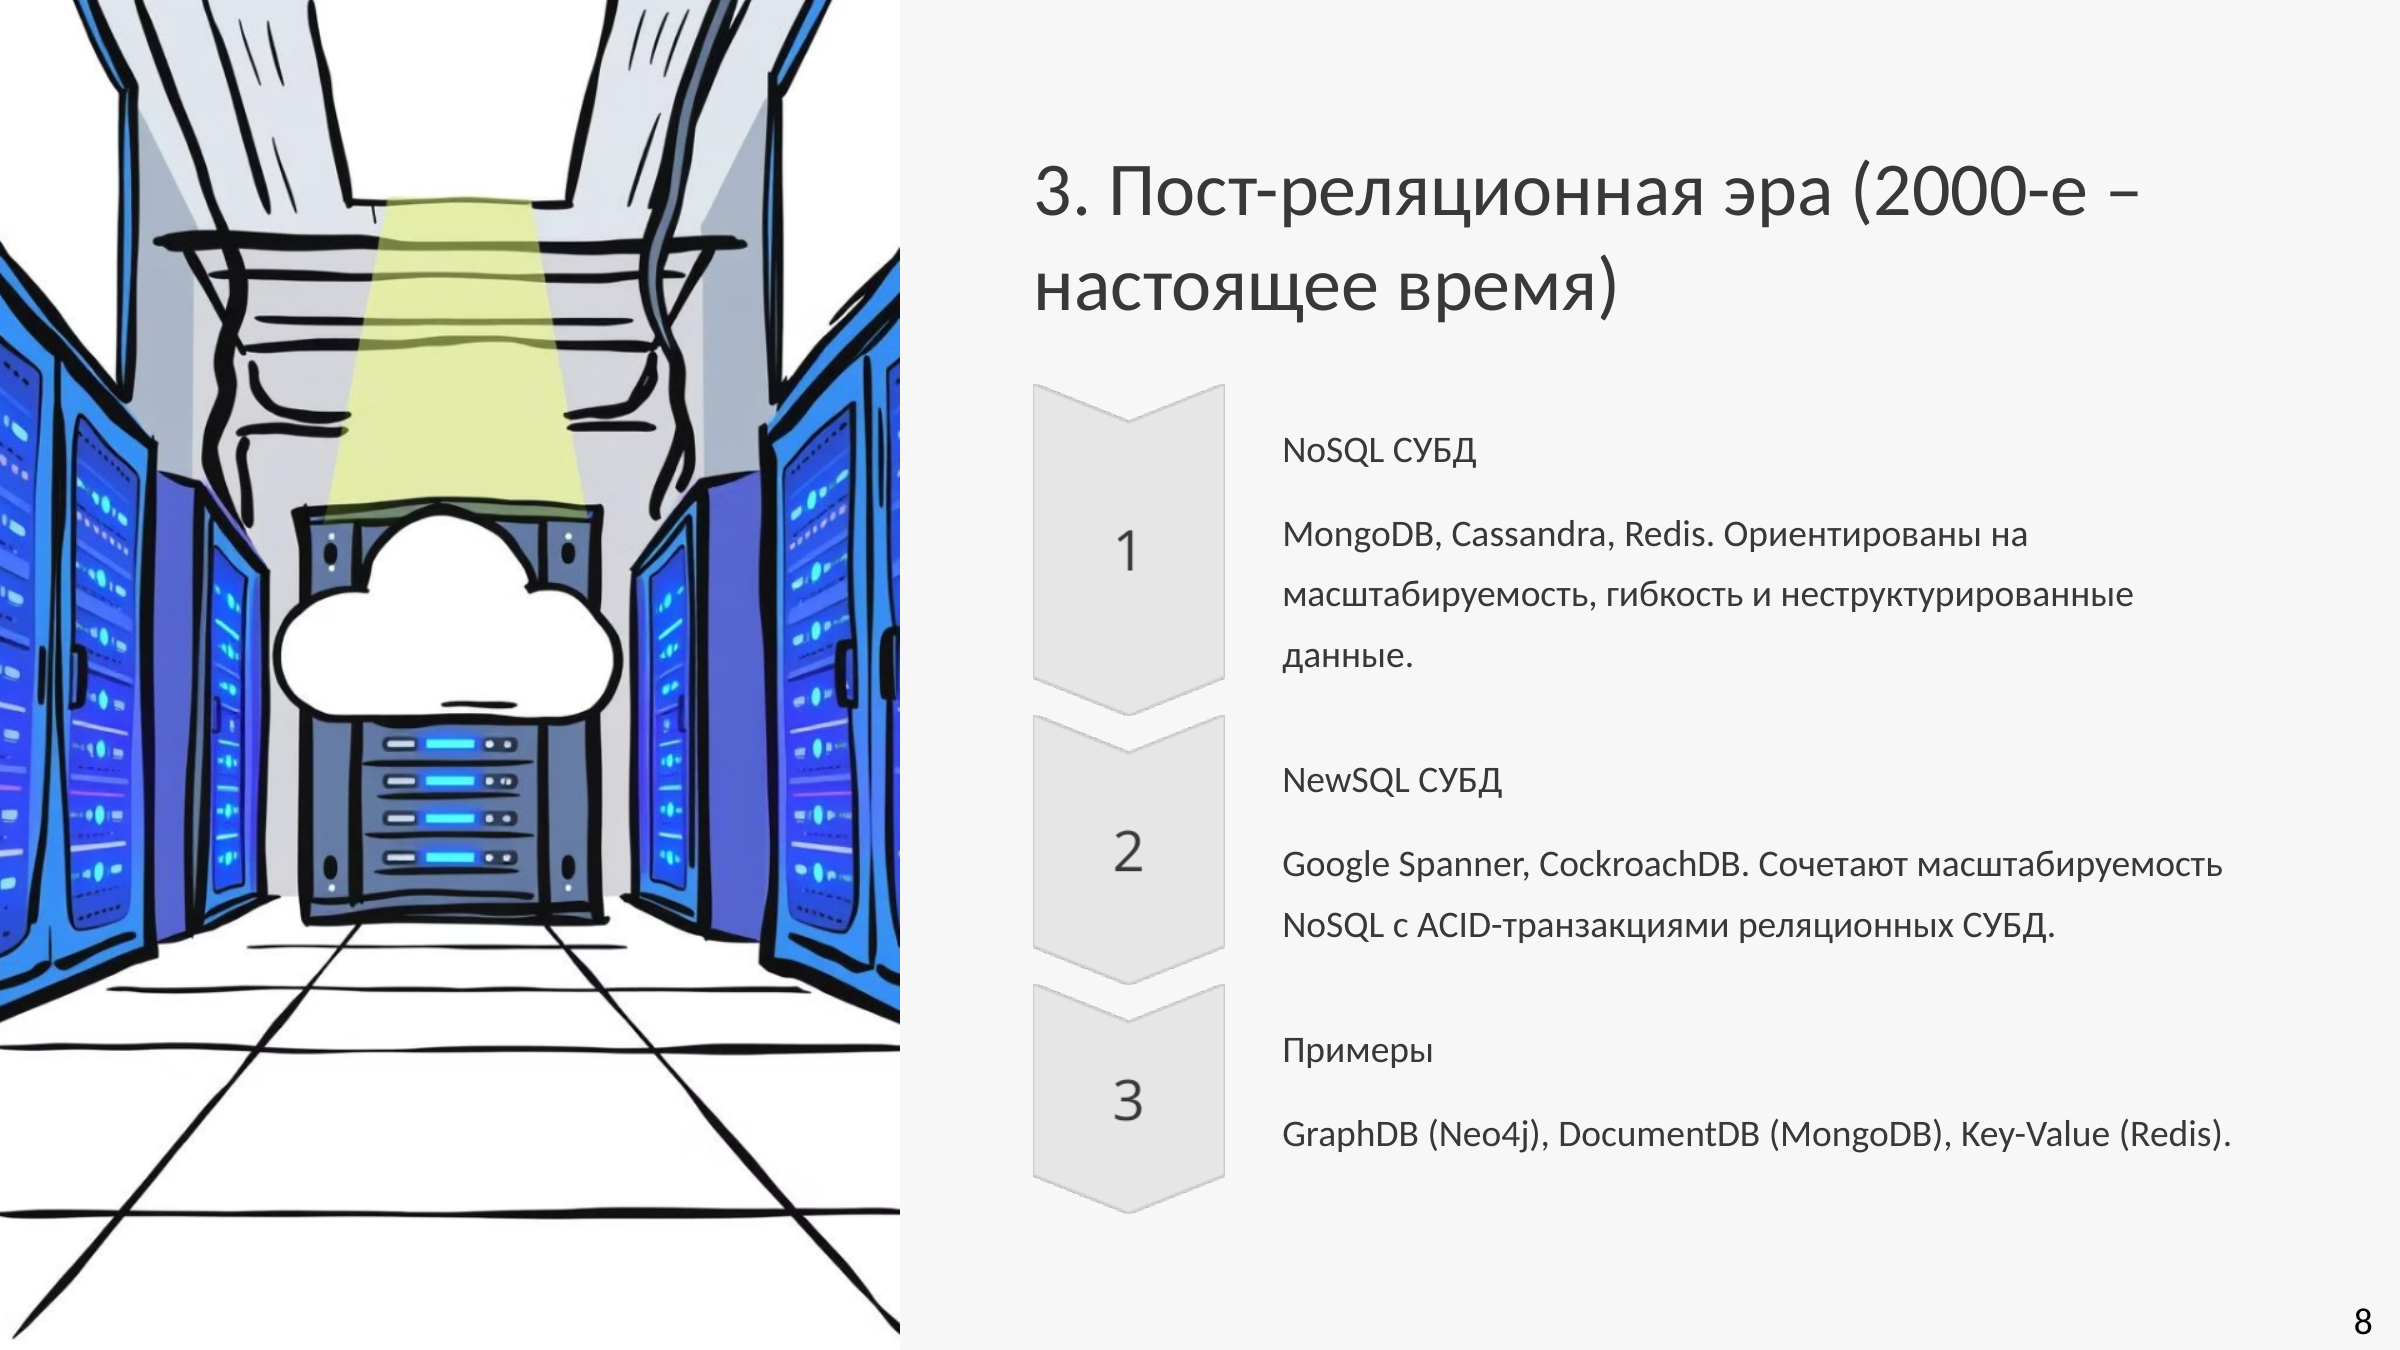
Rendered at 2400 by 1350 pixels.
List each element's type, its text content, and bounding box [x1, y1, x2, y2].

text_box 3. Пост-реляционная эра (2000-е – настоящее время) [1033, 135, 2267, 328]
text_box NewSQL СУБД [1282, 753, 1665, 802]
text_box MongoDB, Cassandra, Redis. Ориентированы на масштабируемость, гибкость и неструктурированные данные. [1282, 493, 2267, 677]
text_box Примеры [1282, 1022, 1665, 1071]
picture [0, 0, 900, 1350]
picture [1033, 384, 1225, 1214]
picture [1982, 1237, 2400, 1348]
text_box Google Spanner, CockroachDB. Сочетают масштабируемость NoSQL с ACID-транзакциями реляционных СУБД. [1282, 823, 2267, 947]
text_box GraphDB (Neo4j), DocumentDB (MongoDB), Key-Value (Redis). [1282, 1093, 2267, 1155]
text_box NoSQL СУБД [1282, 422, 1665, 471]
